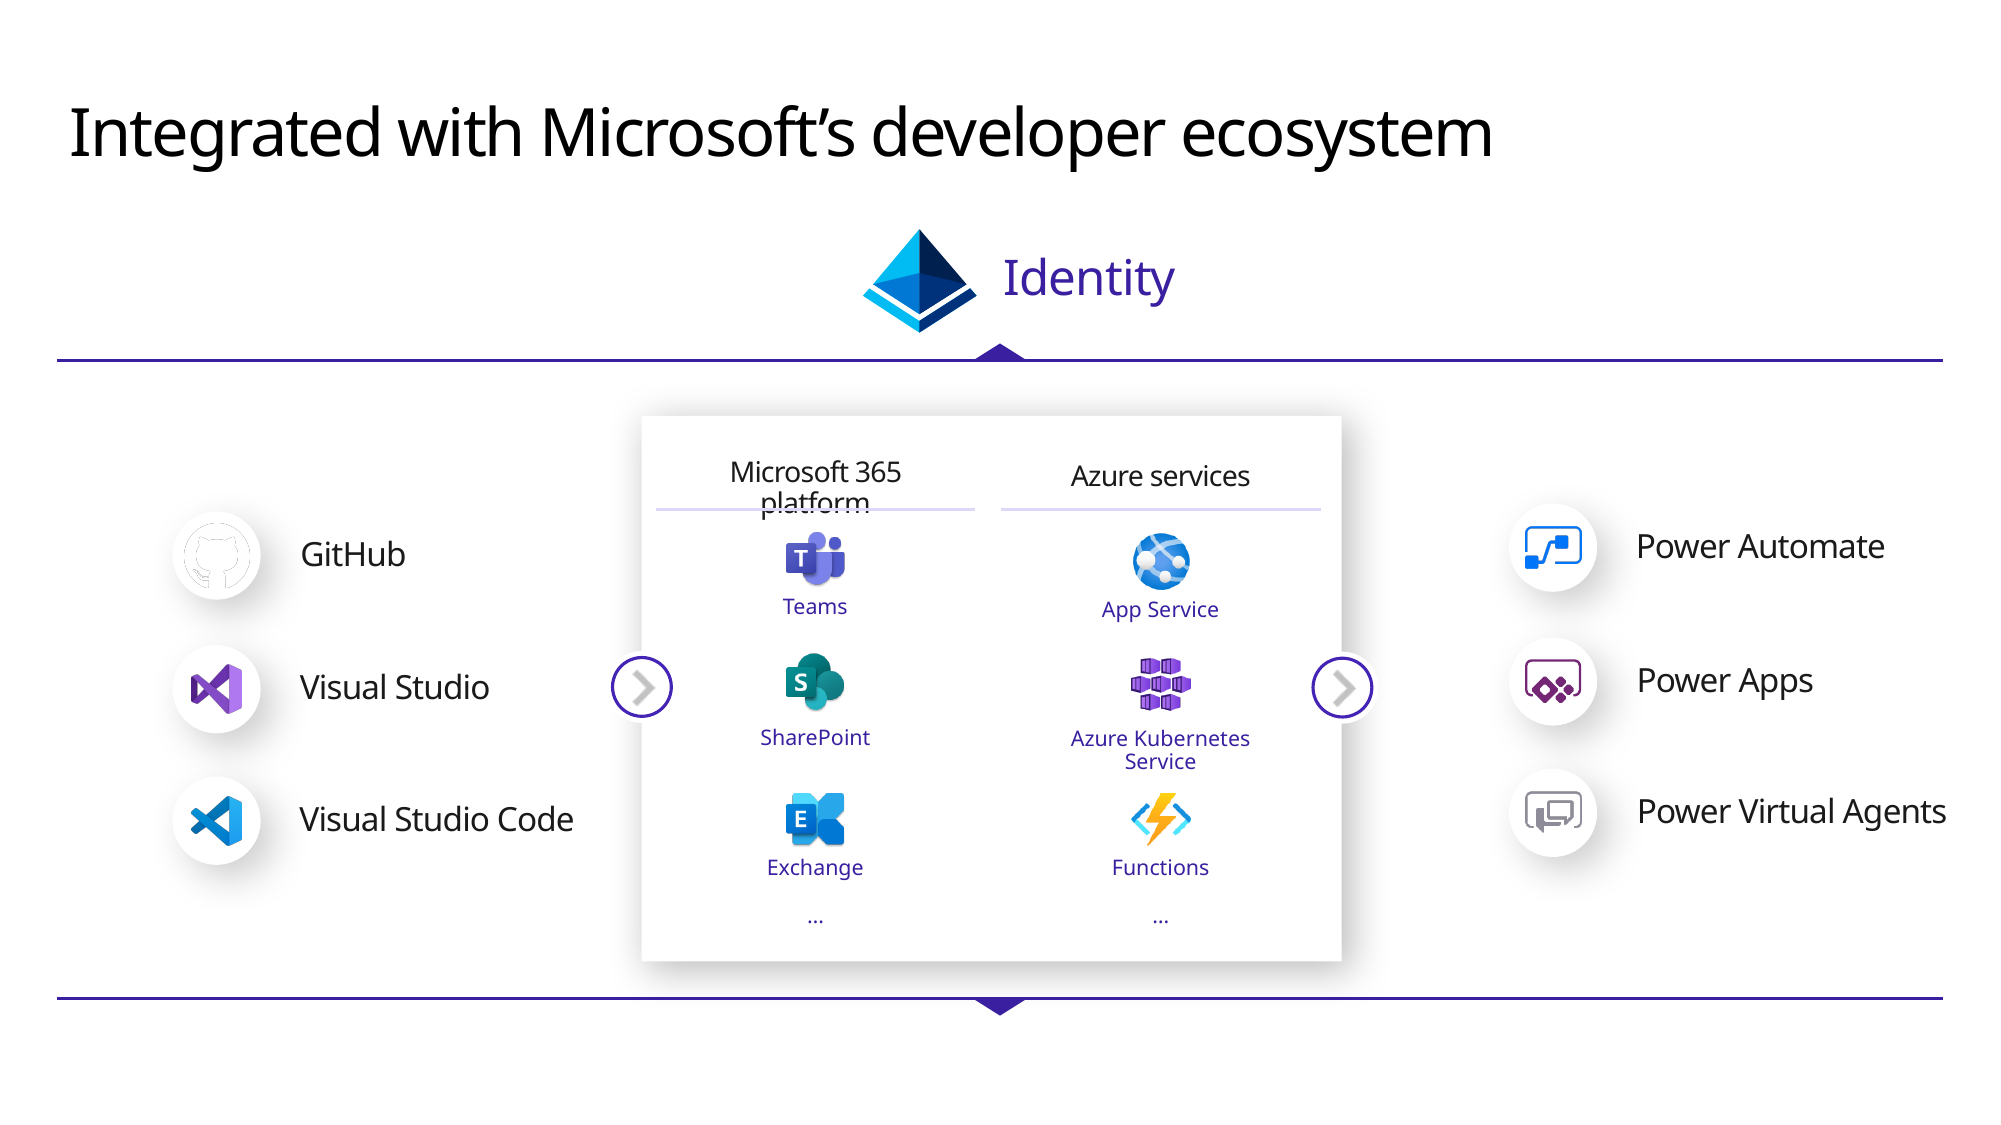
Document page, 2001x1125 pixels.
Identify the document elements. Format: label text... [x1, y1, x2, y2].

text_box Teams [727, 596, 904, 620]
picture [1131, 654, 1191, 714]
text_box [57, 998, 1943, 1016]
picture [786, 652, 845, 712]
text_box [1508, 503, 1947, 857]
picture [786, 528, 845, 588]
picture [786, 789, 845, 848]
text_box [862, 229, 977, 333]
title Integrated with Microsoft’s developer ecosystem [69, 72, 1930, 197]
text_box Azure Kubernetes Service [1032, 728, 1290, 775]
text_box Microsoft 365 platform [673, 511, 958, 520]
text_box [172, 511, 573, 865]
text_box App Service [1072, 598, 1249, 622]
text_box [641, 415, 1342, 962]
text_box Identity [1003, 253, 1176, 307]
text_box Functions [1072, 857, 1249, 881]
picture [1131, 531, 1191, 591]
text_box … [1072, 904, 1249, 928]
text_box Microsoft 365 platform [673, 457, 958, 508]
picture [1131, 789, 1191, 849]
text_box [57, 343, 1943, 361]
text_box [605, 650, 678, 723]
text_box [1306, 651, 1379, 724]
text_box SharePoint [727, 726, 904, 751]
text_box Exchange [727, 857, 904, 881]
text_box … [727, 904, 904, 928]
text_box Azure services [1056, 461, 1266, 493]
